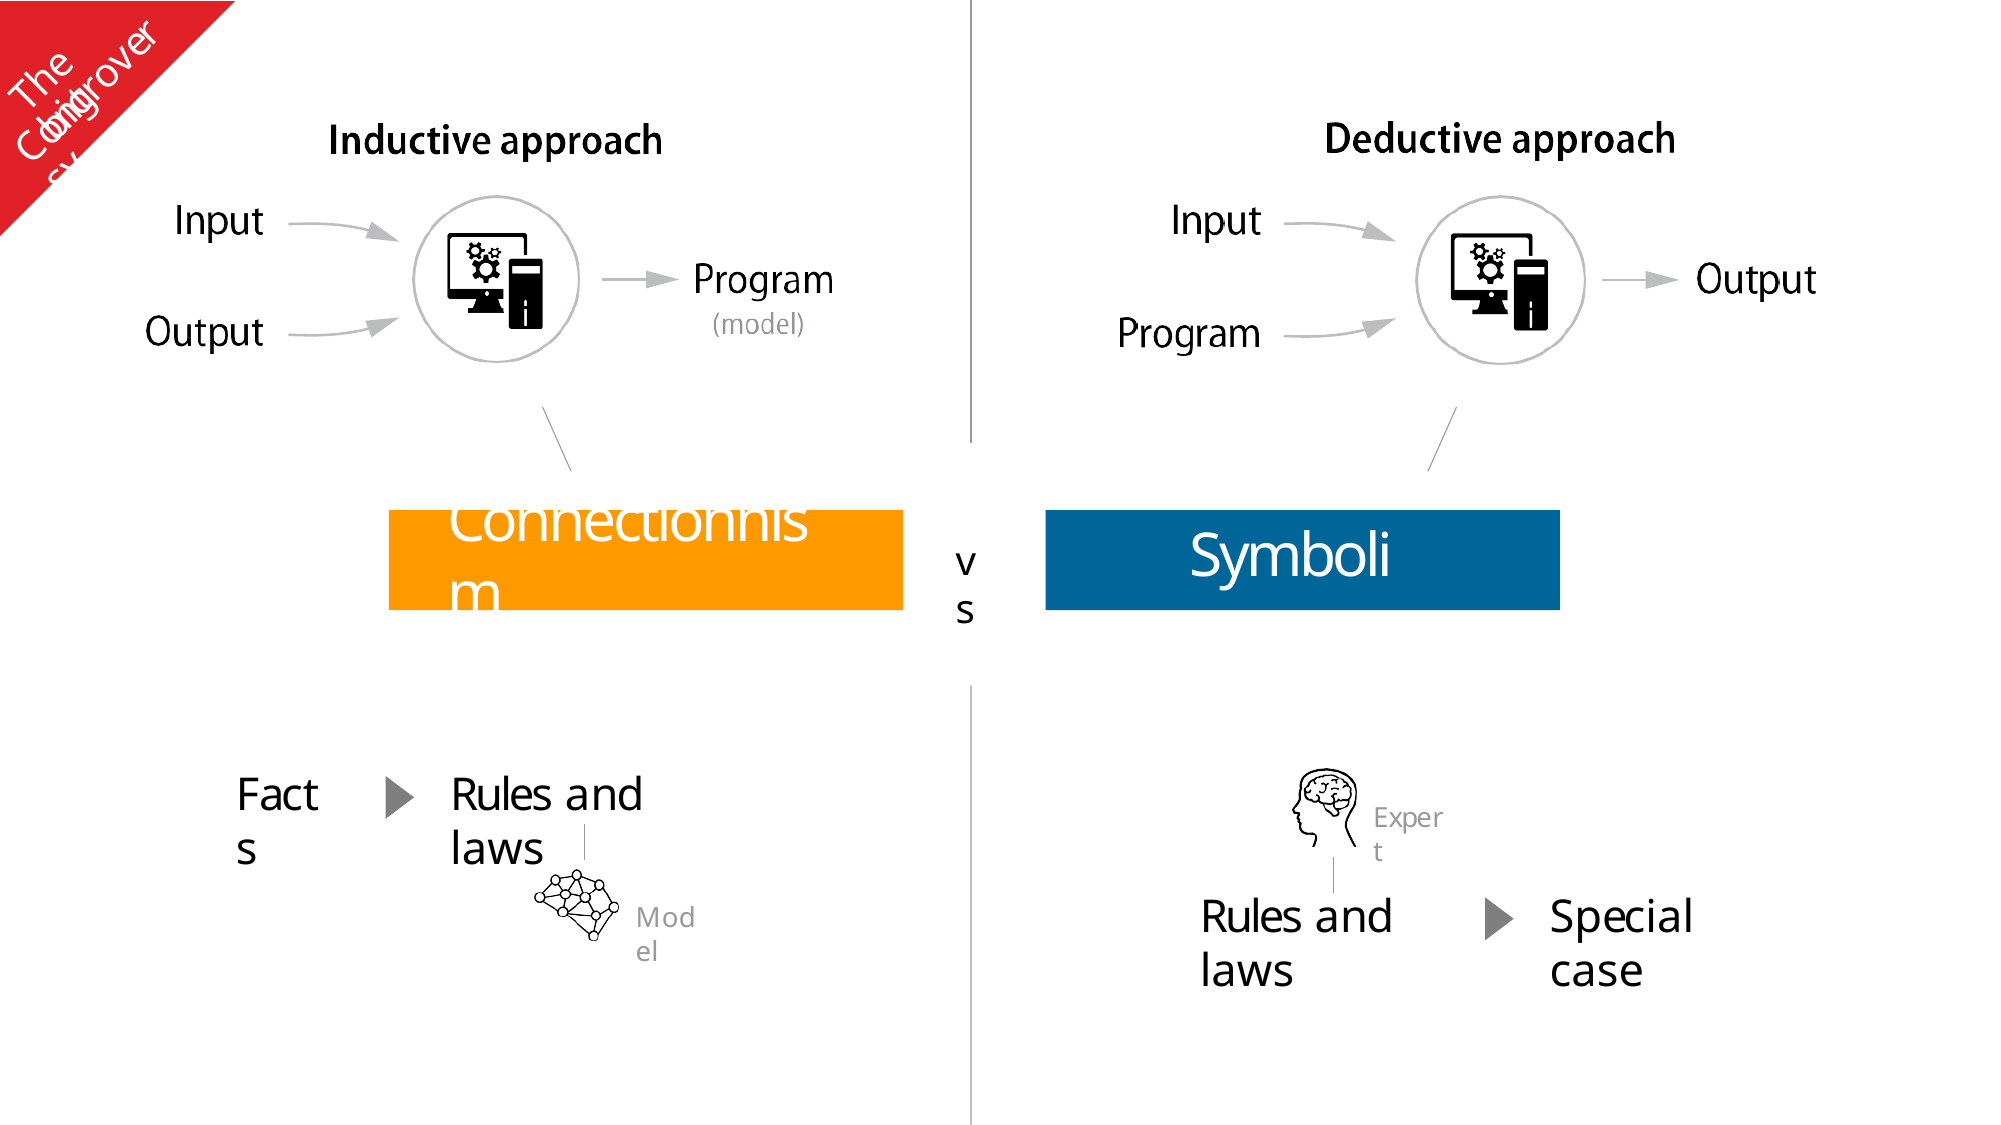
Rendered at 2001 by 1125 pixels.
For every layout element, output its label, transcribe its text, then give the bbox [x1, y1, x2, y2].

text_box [1697, 262, 1816, 302]
text_box Model [633, 897, 706, 967]
text_box Rules and laws [1197, 884, 1457, 996]
text_box Special case [1547, 884, 1761, 996]
picture [1327, 121, 1674, 161]
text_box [1601, 270, 1680, 289]
text_box [1045, 510, 1560, 611]
text_box Rules and laws [447, 762, 708, 875]
text_box [0, 1, 236, 237]
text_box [286, 221, 400, 242]
text_box [385, 775, 415, 819]
picture [331, 123, 661, 162]
text_box Facts [233, 762, 326, 875]
picture [1292, 768, 1357, 847]
text_box Symbolic [1187, 513, 1405, 661]
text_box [177, 204, 263, 243]
text_box [831, 510, 903, 611]
text_box Controversy [9, 10, 200, 201]
picture [534, 869, 619, 941]
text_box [1281, 221, 1397, 242]
text_box [388, 510, 444, 611]
text_box vs [953, 532, 991, 632]
text_box [1485, 897, 1514, 941]
text_box Expert [1370, 797, 1445, 867]
picture [1415, 195, 1586, 365]
picture [696, 263, 832, 337]
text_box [1173, 204, 1261, 243]
title Connectionnism [444, 457, 831, 648]
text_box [286, 317, 400, 338]
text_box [1281, 318, 1397, 339]
picture [412, 195, 580, 363]
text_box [146, 315, 263, 354]
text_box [602, 270, 680, 289]
text_box The big [4, 5, 119, 120]
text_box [1120, 317, 1259, 356]
